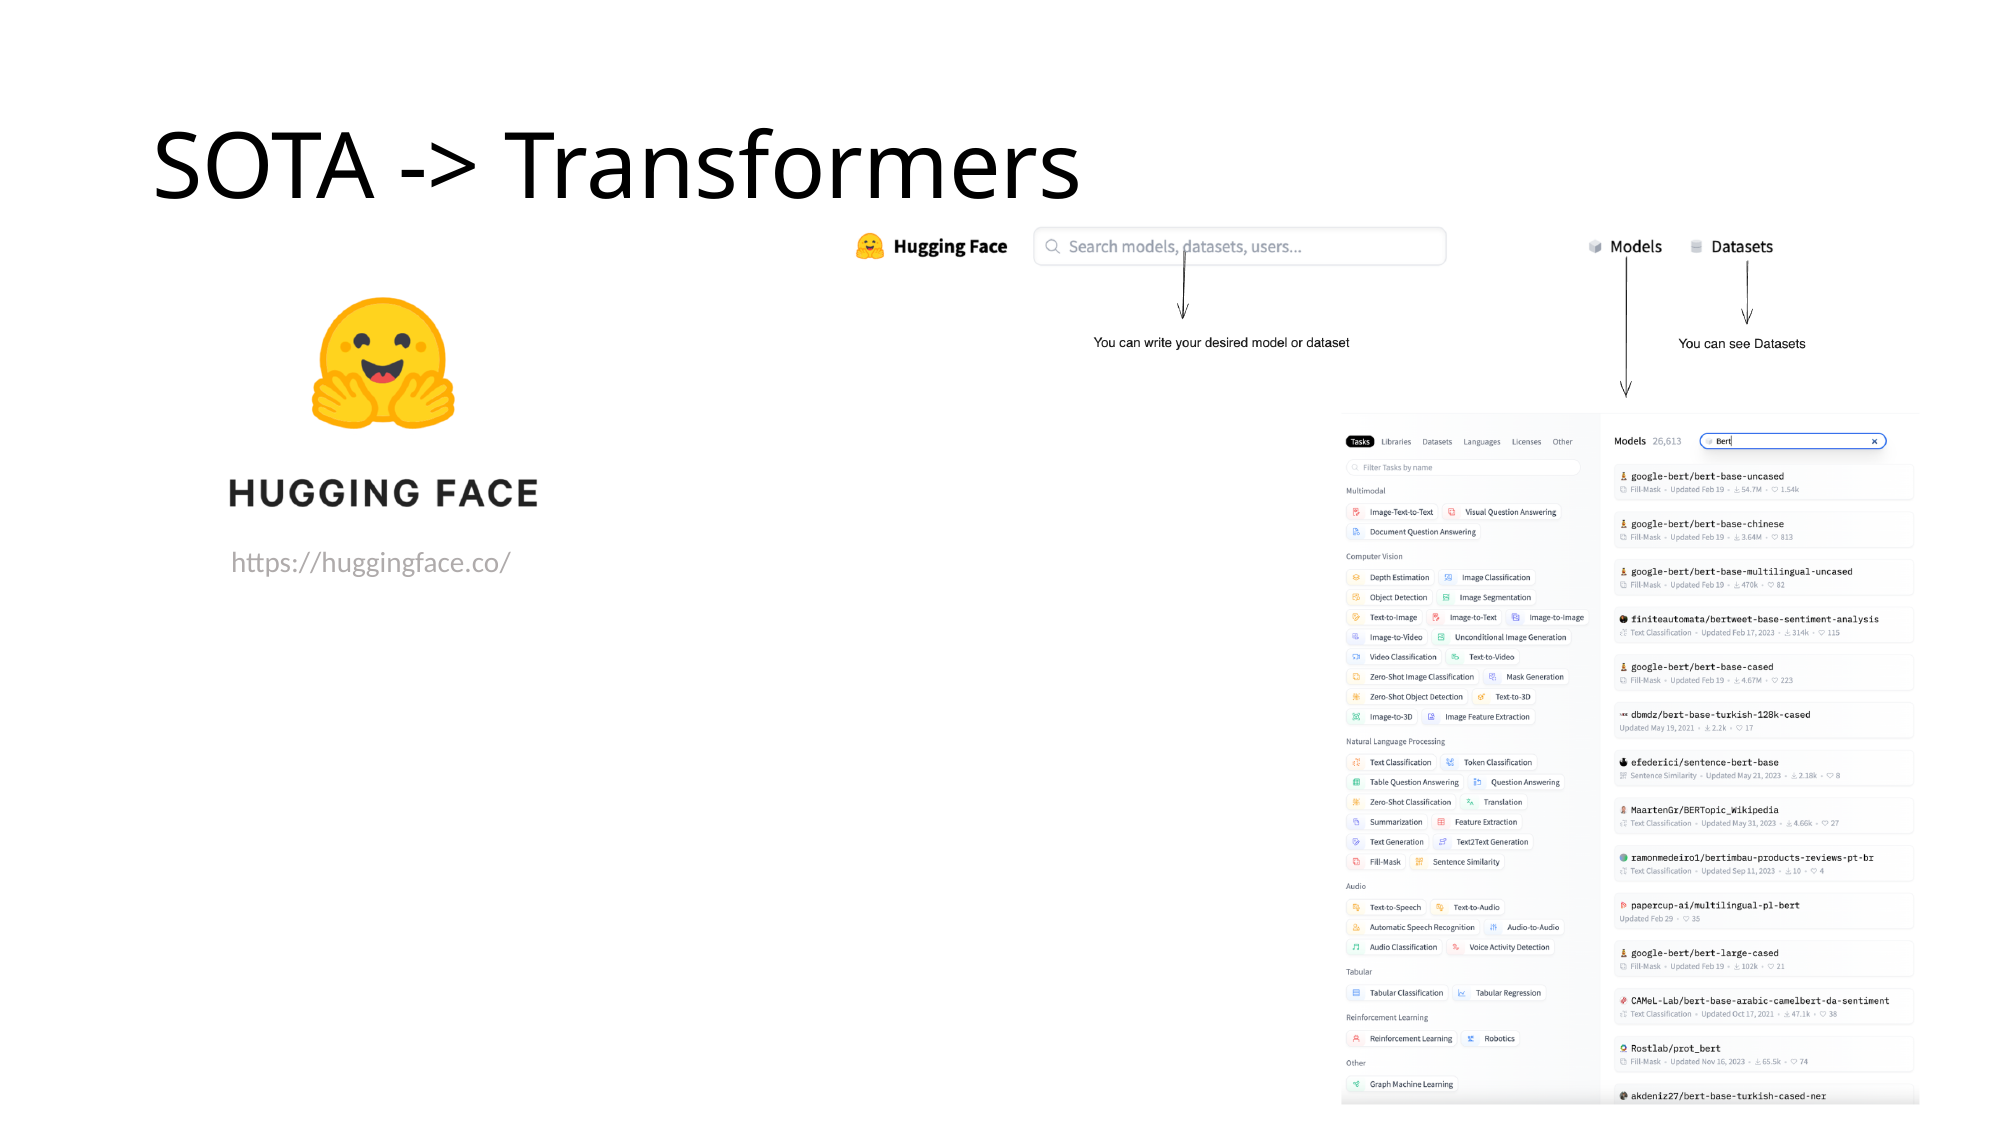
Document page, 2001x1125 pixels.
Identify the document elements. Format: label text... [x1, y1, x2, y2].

title SOTA -> Transformers [137, 59, 1863, 278]
picture [849, 208, 1927, 1113]
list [27, 219, 740, 593]
